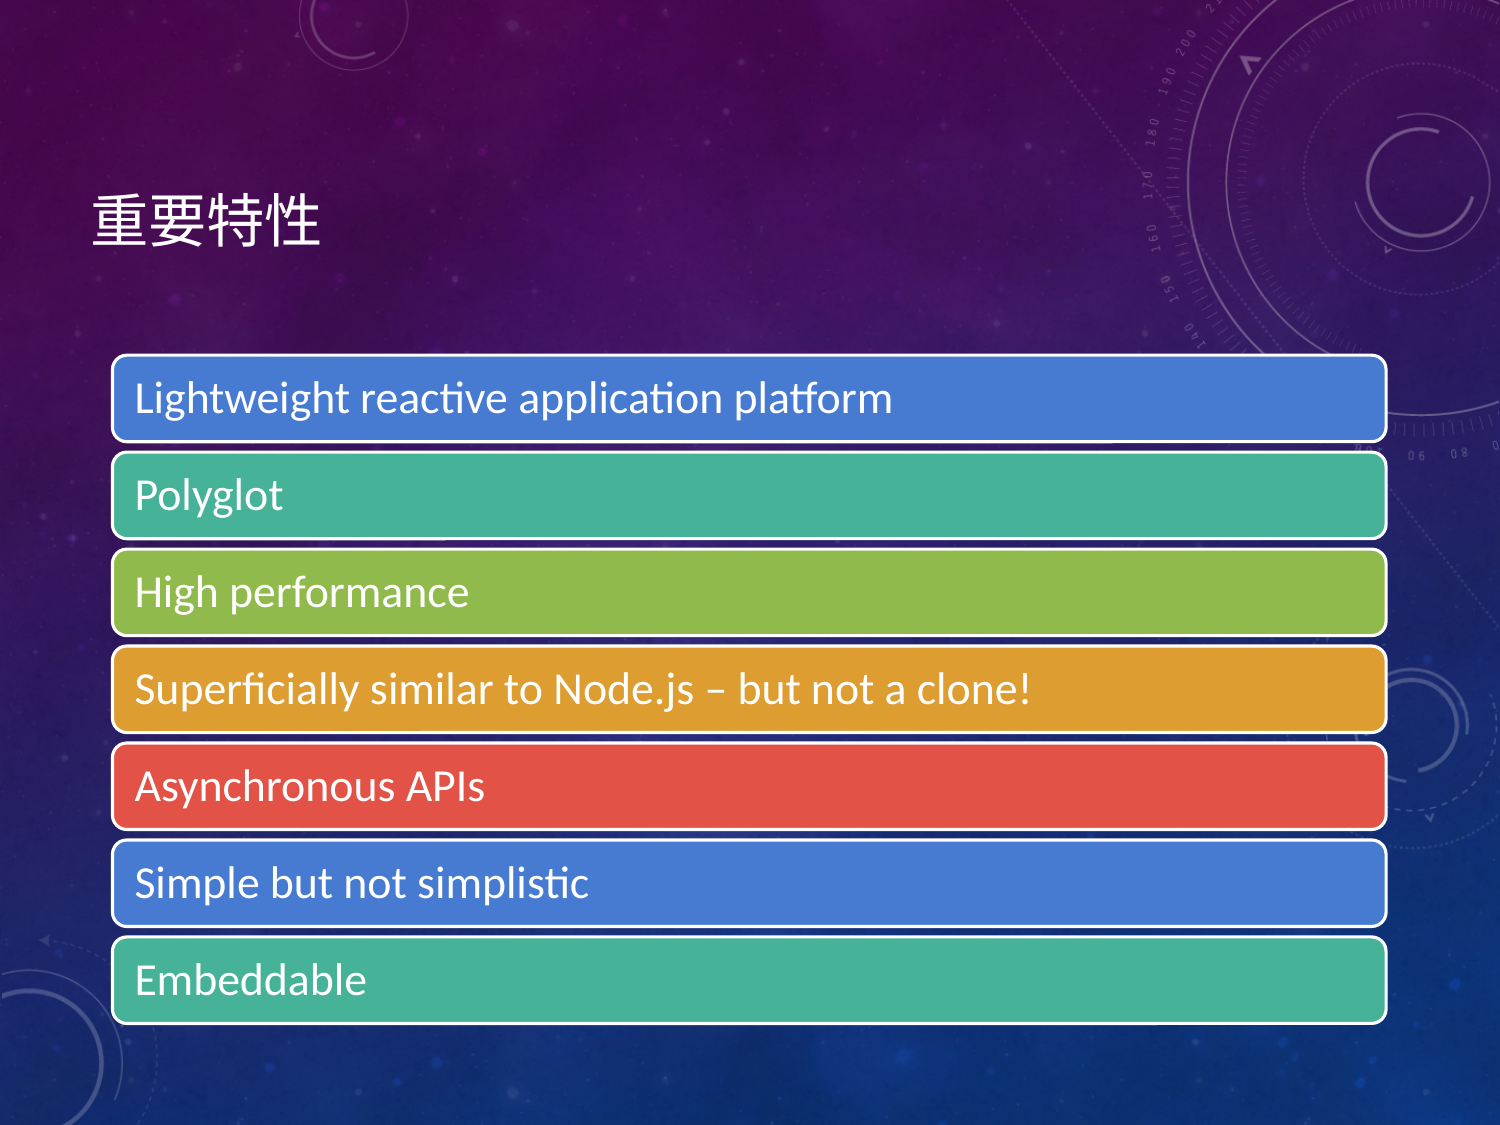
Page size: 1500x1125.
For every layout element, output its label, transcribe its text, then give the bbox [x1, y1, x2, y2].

title 重要特性 [75, 99, 1350, 339]
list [112, 343, 1387, 1036]
picture [0, 0, 1500, 1125]
